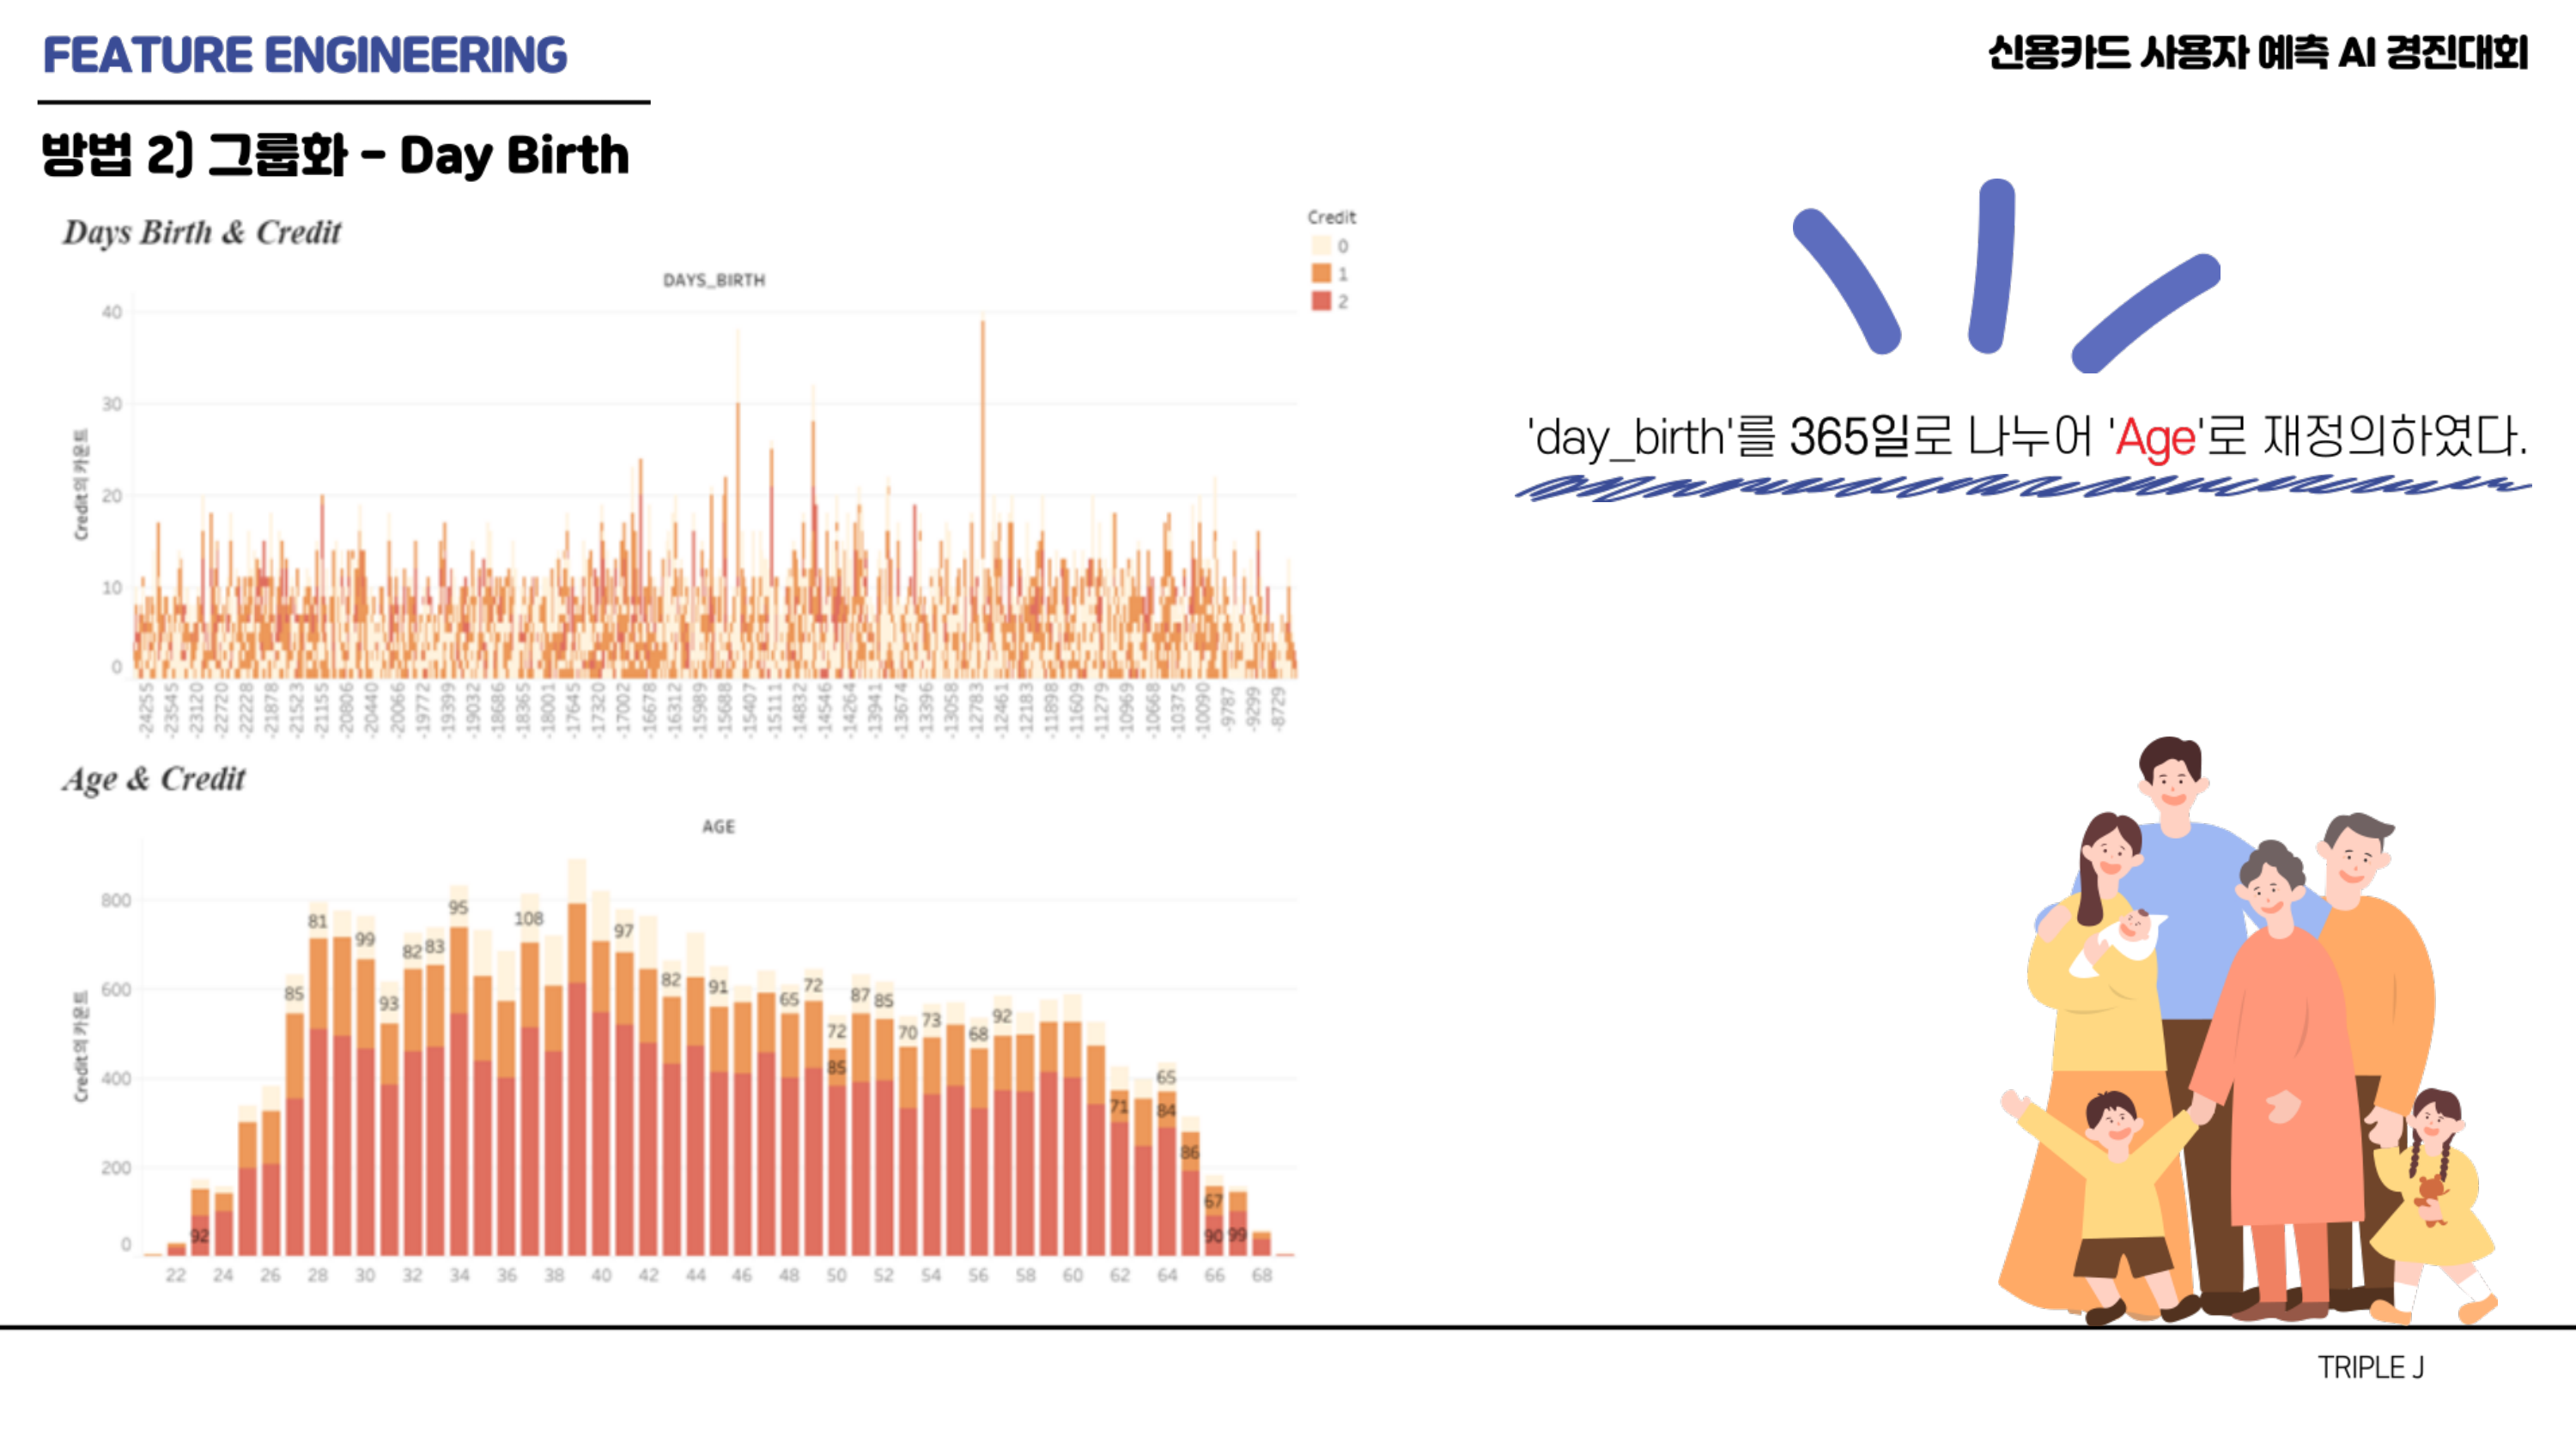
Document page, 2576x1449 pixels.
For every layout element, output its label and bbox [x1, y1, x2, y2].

picture [1518, 397, 2556, 488]
text_box [1793, 179, 2221, 373]
text_box [54, 203, 1372, 1293]
picture [1983, 21, 2547, 88]
picture [33, 115, 653, 203]
picture [1943, 1343, 2441, 1398]
text_box [0, 1319, 2576, 1337]
text_box [1515, 473, 2532, 502]
text_box [36, 94, 651, 111]
text_box [1998, 737, 2498, 1327]
picture [36, 17, 589, 94]
